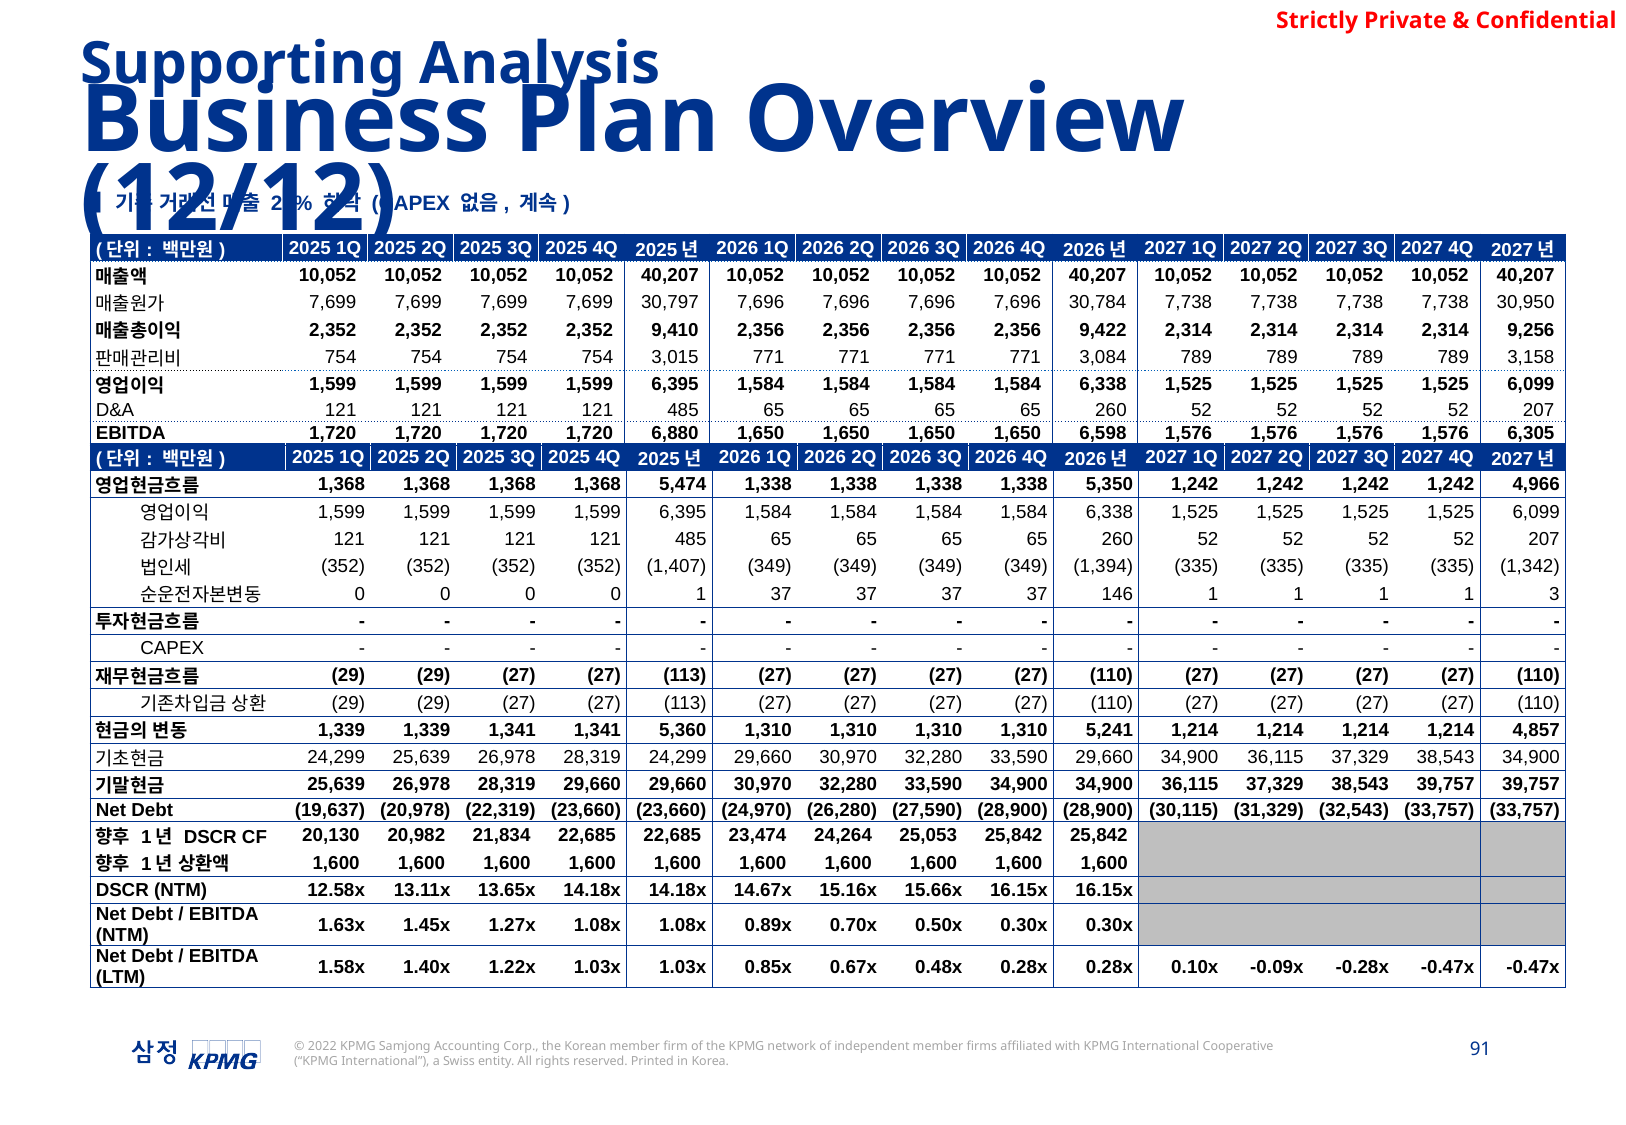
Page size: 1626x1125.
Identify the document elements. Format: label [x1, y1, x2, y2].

table_header [454, 235, 538, 261]
table_cell [627, 946, 712, 987]
table_cell [1139, 822, 1480, 876]
table_cell [91, 261, 624, 445]
table_cell [1138, 261, 1480, 445]
table_cell [1054, 799, 1138, 821]
table_header [539, 235, 624, 261]
table_cell [1139, 635, 1480, 661]
table_header [1309, 235, 1394, 261]
table_header [1395, 446, 1480, 470]
table_cell [91, 799, 626, 821]
table_cell [91, 946, 626, 987]
table_cell [713, 471, 1053, 497]
table_header [286, 446, 370, 470]
table_header [91, 235, 282, 261]
table_cell [1139, 662, 1480, 688]
table_header [1481, 235, 1565, 261]
table_cell [1481, 717, 1565, 743]
table_cell [710, 261, 1052, 445]
table_cell [91, 822, 626, 876]
table_cell [713, 946, 1053, 987]
table_cell [91, 744, 626, 770]
table_cell [91, 608, 626, 634]
table_cell [713, 904, 1053, 945]
table_cell [1054, 689, 1138, 716]
table_header [368, 235, 453, 261]
table_header [1395, 235, 1480, 261]
table_cell [1139, 744, 1480, 770]
table_cell [91, 498, 626, 607]
table_cell [713, 498, 1053, 607]
table_cell [1054, 608, 1138, 634]
table_cell [91, 771, 626, 798]
table_header [283, 235, 367, 261]
table_header [1224, 235, 1308, 261]
table_cell [713, 662, 1053, 688]
table_cell [1139, 946, 1480, 987]
table_cell [627, 471, 712, 497]
table_header [1139, 446, 1224, 470]
table_cell [713, 717, 1053, 743]
table_header [627, 446, 712, 470]
table_cell [1139, 471, 1480, 497]
table_cell [713, 635, 1053, 661]
table_cell [627, 635, 712, 661]
table_cell [713, 744, 1053, 770]
table_header [542, 446, 626, 470]
table_cell [627, 689, 712, 716]
table_cell [1139, 799, 1480, 821]
table_header [625, 235, 709, 261]
table_cell [91, 877, 626, 903]
table_cell [1481, 635, 1565, 661]
table_cell [1481, 471, 1565, 497]
table_cell [1054, 946, 1138, 987]
table_header [371, 446, 456, 470]
table_cell [1054, 822, 1138, 876]
table_cell [1054, 635, 1138, 661]
table_header [796, 235, 881, 261]
table_cell [1481, 744, 1565, 770]
table_header [1310, 446, 1394, 470]
table_cell [1481, 662, 1565, 688]
table_cell [713, 608, 1053, 634]
table_cell [713, 822, 1053, 876]
table_cell [627, 608, 712, 634]
table_cell [627, 904, 712, 945]
table_cell [1054, 744, 1138, 770]
table_cell [1139, 689, 1480, 716]
table_header [457, 446, 541, 470]
table_header [710, 235, 795, 261]
table_cell [713, 771, 1053, 798]
table_header [967, 235, 1052, 261]
table_cell [1481, 877, 1565, 903]
table_cell [1054, 498, 1138, 607]
table_cell [1481, 822, 1565, 876]
table_cell [627, 662, 712, 688]
table_header [1481, 446, 1565, 470]
table_cell [1481, 799, 1565, 821]
text_box [65, 37, 1475, 230]
table_header [798, 446, 882, 470]
table_cell [91, 471, 626, 497]
table_cell [1054, 771, 1138, 798]
table_cell [1054, 877, 1138, 903]
table_cell [627, 877, 712, 903]
table_cell [627, 744, 712, 770]
table_cell [1481, 498, 1565, 607]
table_cell [713, 877, 1053, 903]
table_cell [625, 261, 709, 445]
table_cell [91, 717, 626, 743]
table_cell [1481, 608, 1565, 634]
table_cell [713, 799, 1053, 821]
table_cell [1139, 877, 1480, 903]
table_cell [1139, 771, 1480, 798]
table_cell [1054, 904, 1138, 945]
table_cell [91, 662, 626, 688]
table_header [91, 446, 285, 470]
table_cell [91, 689, 626, 716]
table_header [969, 446, 1053, 470]
table_cell [627, 822, 712, 876]
table_header [1054, 446, 1138, 470]
picture [129, 1038, 263, 1071]
table_cell [1054, 717, 1138, 743]
table_cell [1481, 904, 1565, 945]
table_header [1053, 235, 1137, 261]
table_cell [627, 498, 712, 607]
table_cell [1139, 904, 1480, 945]
table_cell [1481, 261, 1565, 445]
table_cell [1481, 946, 1565, 987]
table_header [1138, 235, 1223, 261]
table_cell [1139, 717, 1480, 743]
table_cell [91, 635, 626, 661]
table_cell [1053, 261, 1137, 445]
table_header [713, 446, 797, 470]
table_cell [1481, 771, 1565, 798]
table_header [882, 235, 966, 261]
table_cell [627, 717, 712, 743]
table_cell [713, 689, 1053, 716]
table_cell [1054, 471, 1138, 497]
table_cell [1481, 689, 1565, 716]
table_cell [627, 771, 712, 798]
table_cell [1139, 498, 1480, 607]
table_cell [627, 799, 712, 821]
table_cell [1054, 662, 1138, 688]
table_header [883, 446, 968, 470]
table_header [1225, 446, 1309, 470]
table_cell [91, 904, 626, 945]
table_cell [1139, 608, 1480, 634]
